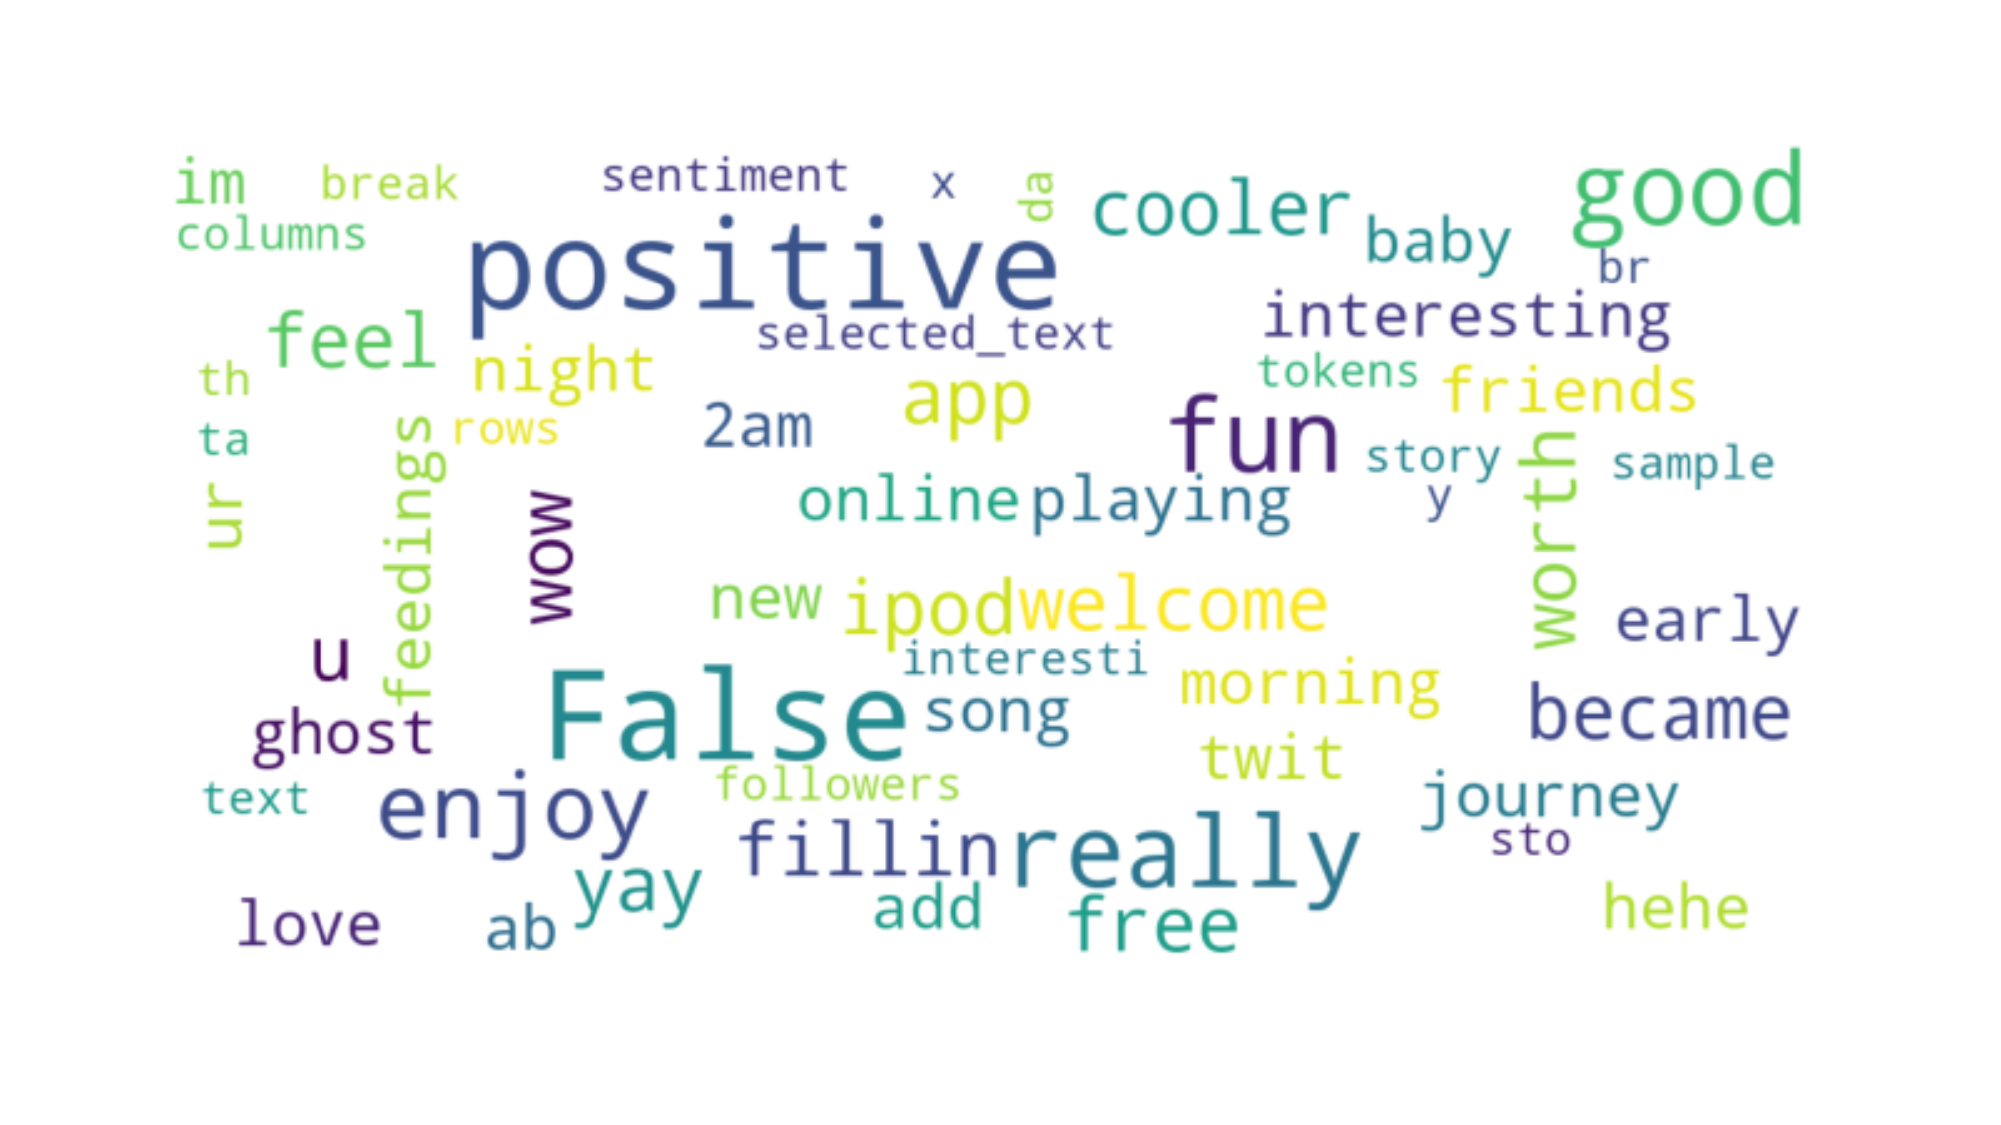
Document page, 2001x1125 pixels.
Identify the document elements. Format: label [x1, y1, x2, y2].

picture [129, 129, 1861, 1020]
